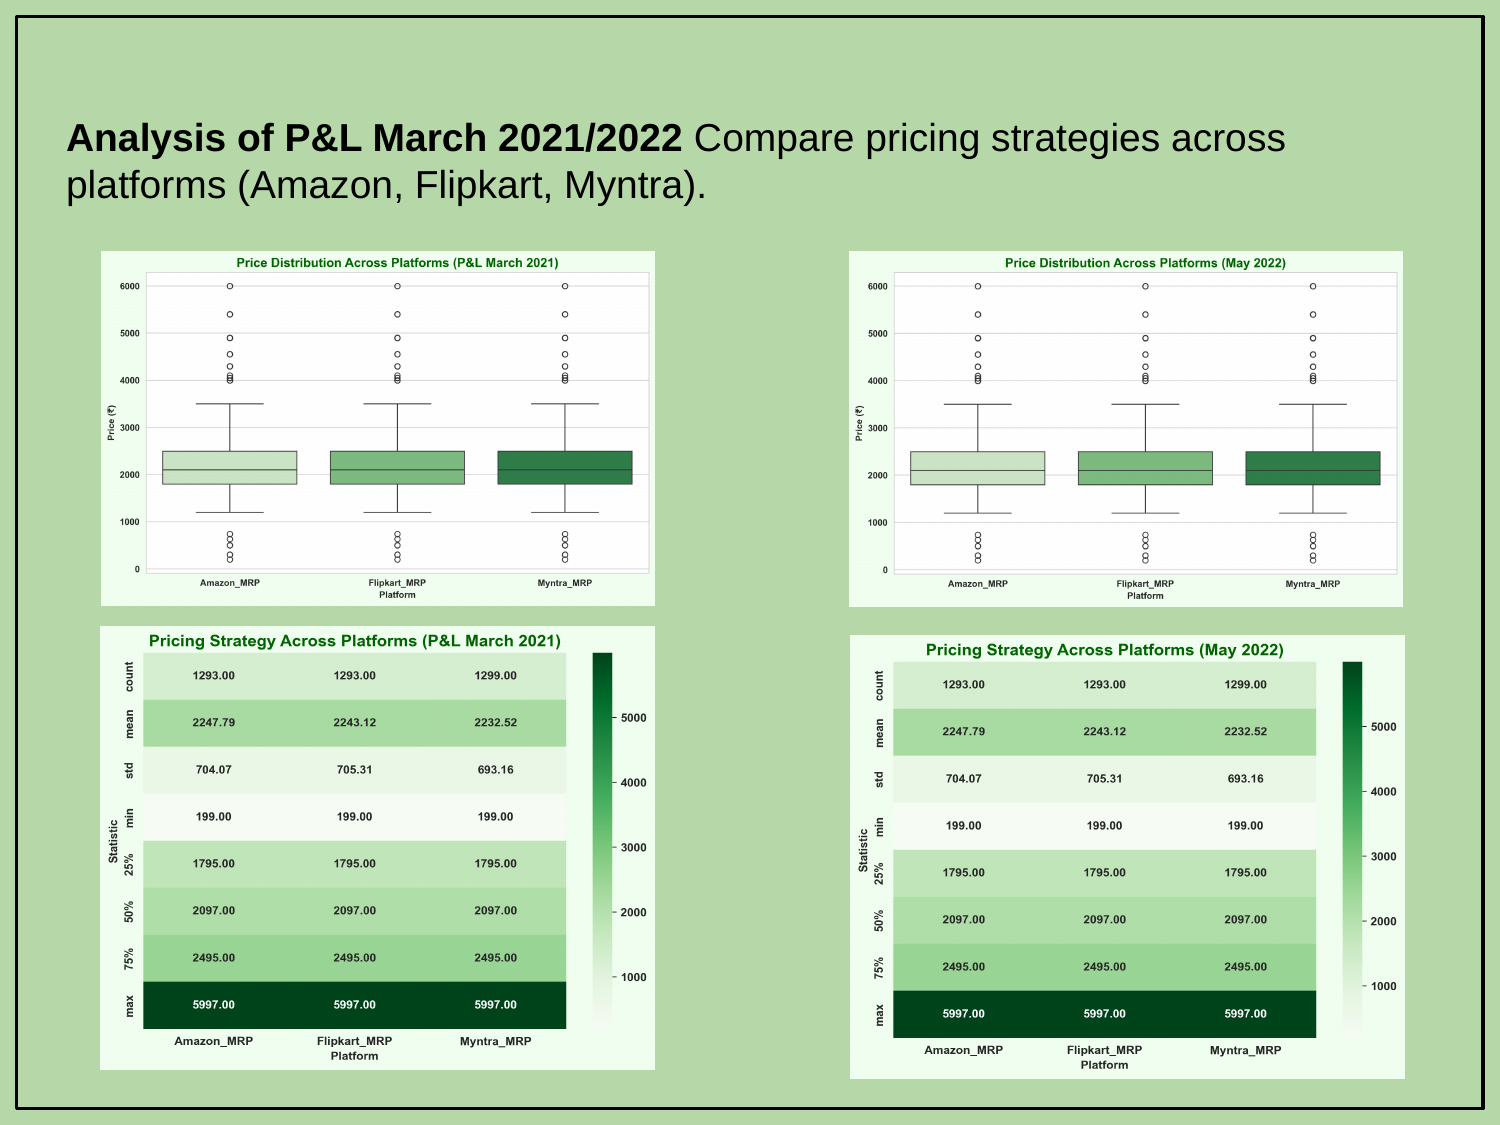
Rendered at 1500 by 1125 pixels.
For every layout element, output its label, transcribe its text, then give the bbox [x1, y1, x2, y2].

picture [100, 251, 655, 606]
text_box [16, 16, 1483, 1109]
picture [850, 634, 1405, 1079]
picture [100, 625, 655, 1071]
picture [849, 251, 1404, 607]
title Analysis of P&L March 2021/2022 Compare pricing strategies across platforms (Amazon, Flipkart, Myntra). [51, 97, 1449, 223]
